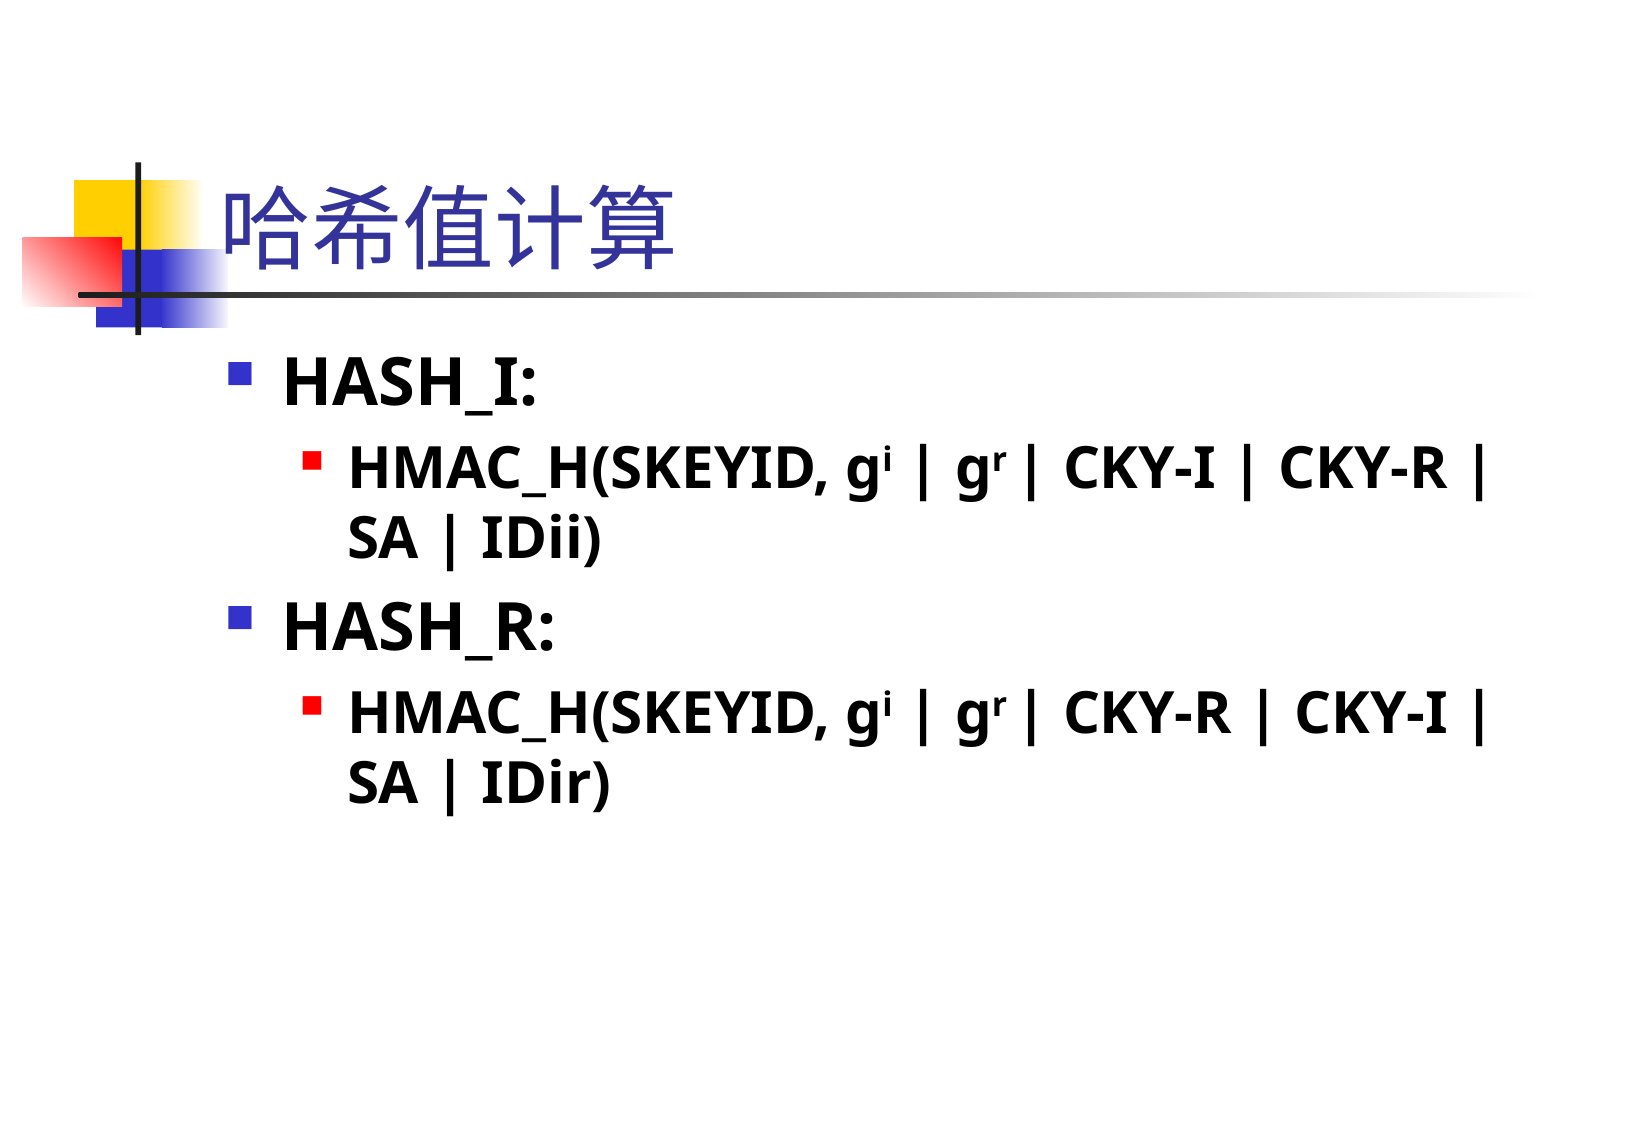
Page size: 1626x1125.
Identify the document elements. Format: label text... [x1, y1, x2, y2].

title 哈希值计算 [204, 101, 1590, 289]
list HASH_I: HMAC_H(SKEYID, gi | gr | CKY-I | CKY-R | SA | IDii) HASH_R: HMAC_H(SKEYID, gi | gr | CKY-R | CKY-I | SA | IDir) [209, 330, 1592, 1007]
